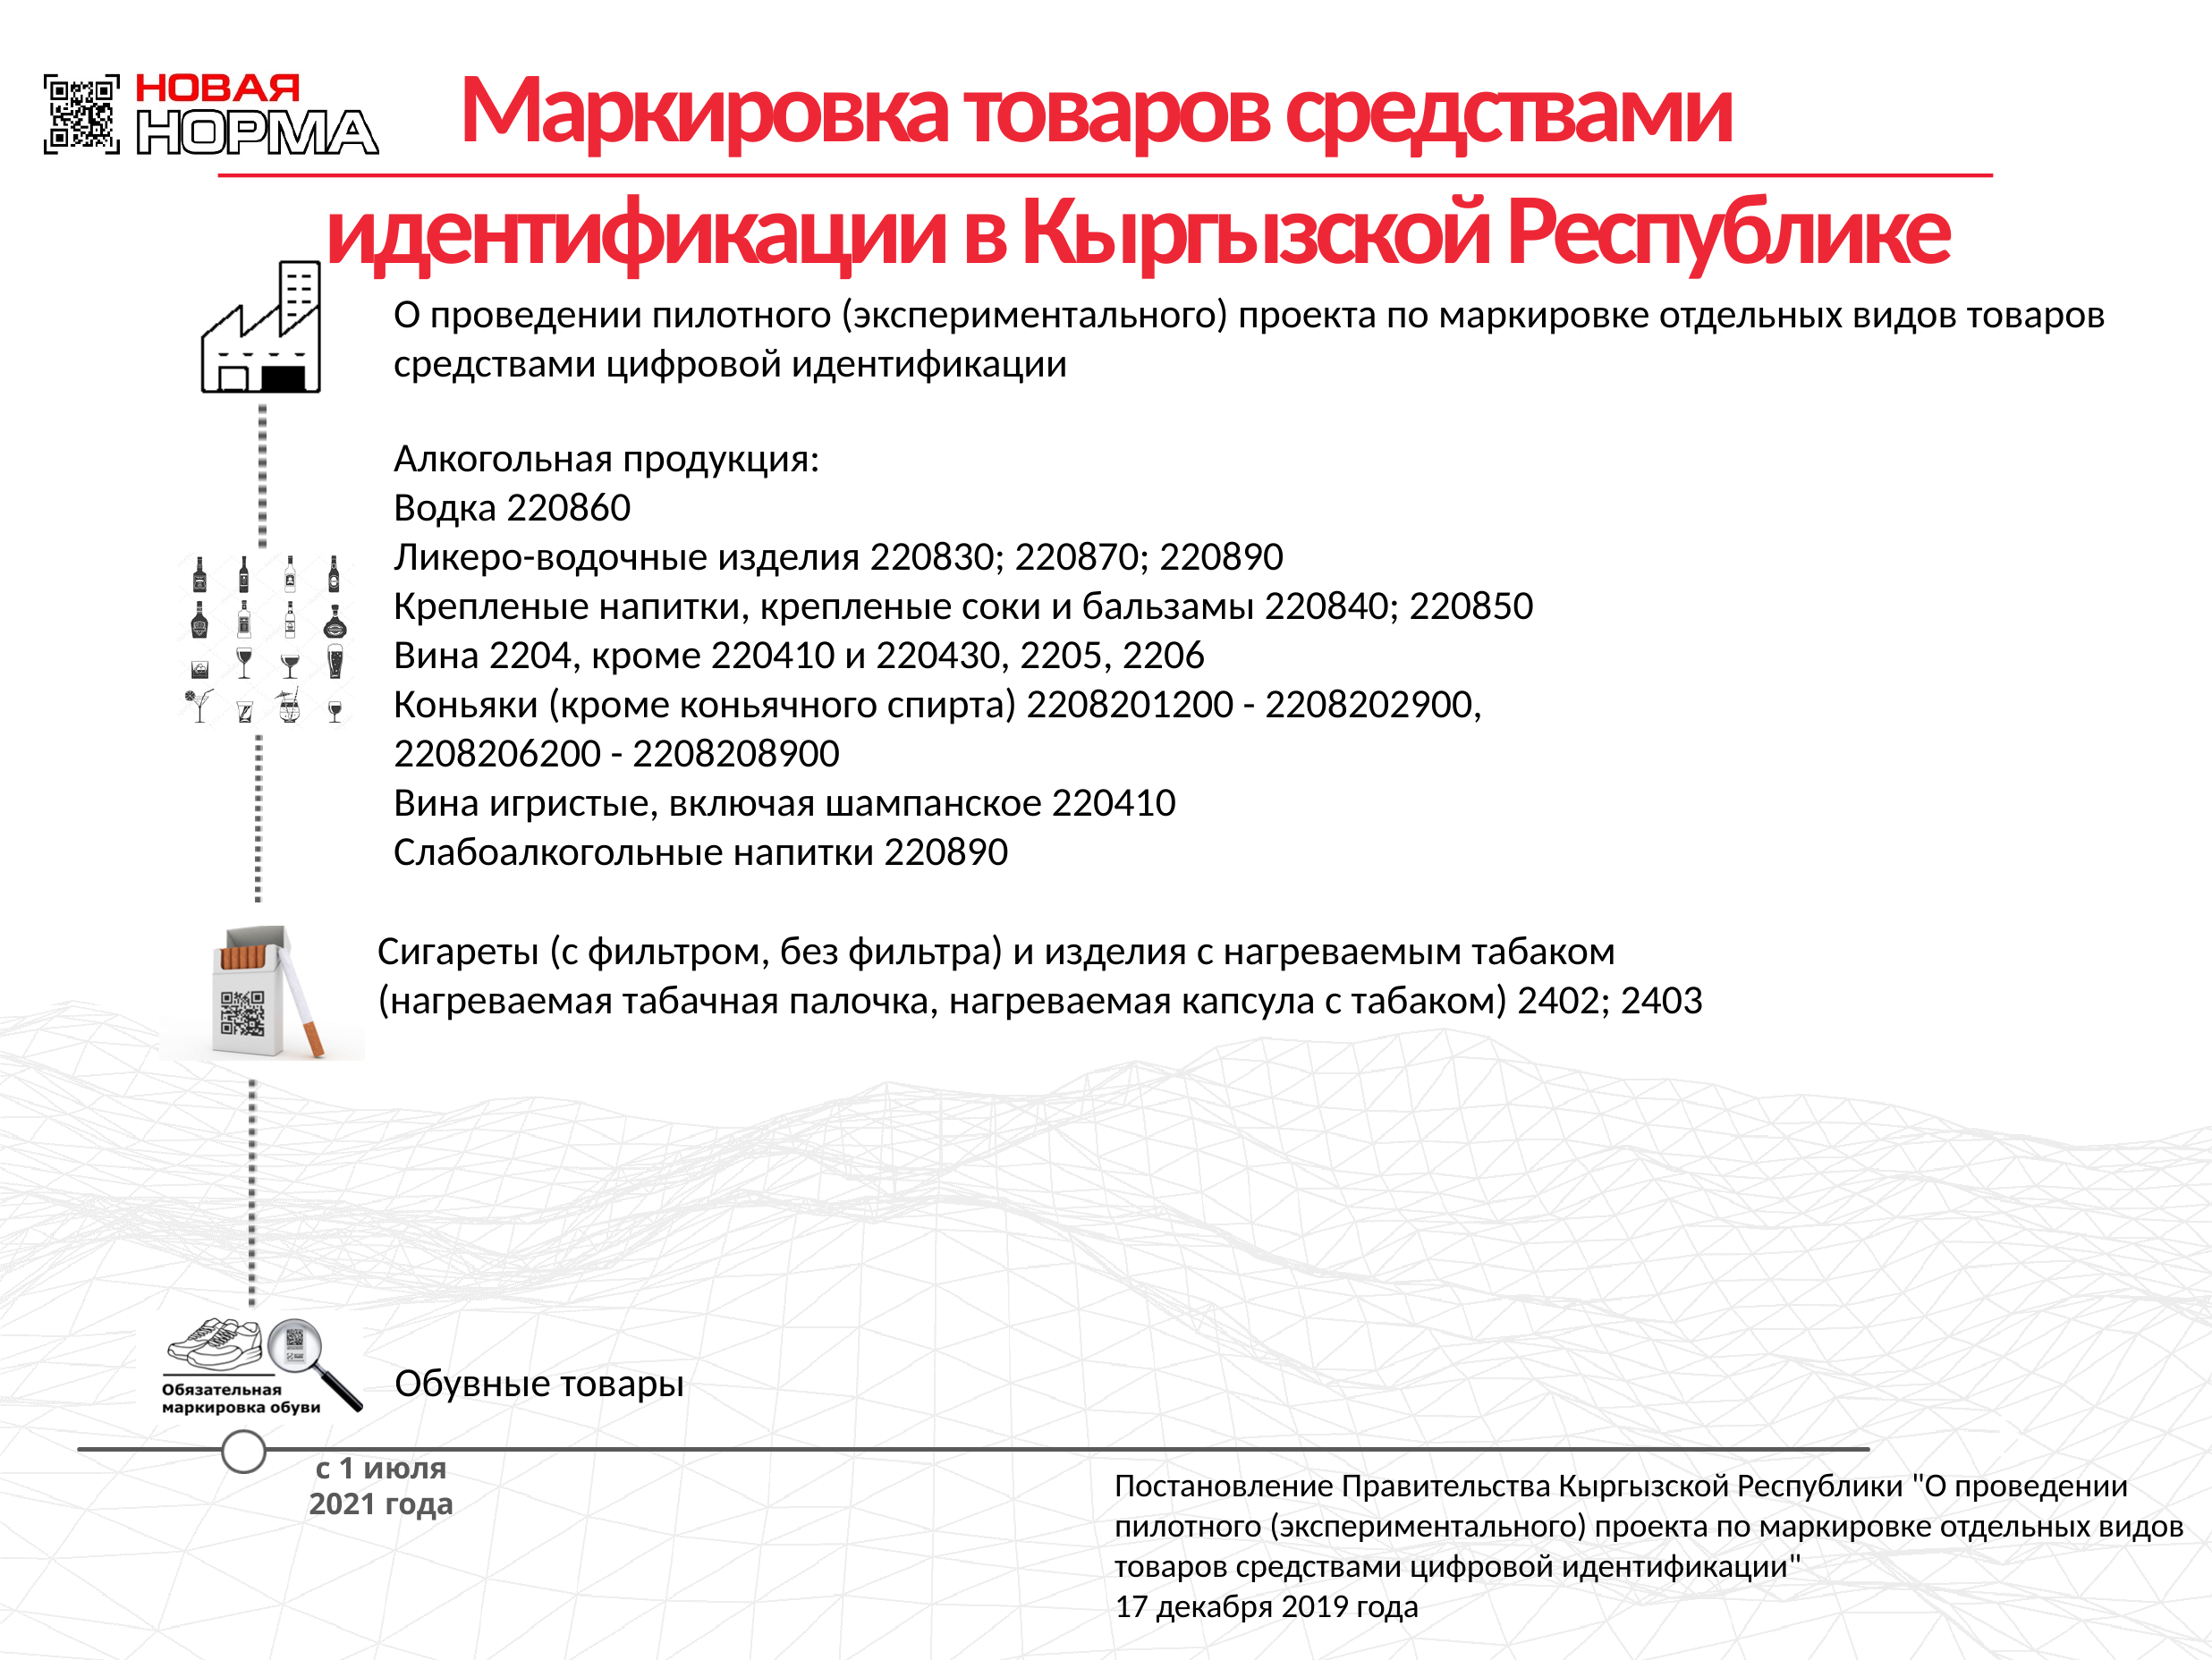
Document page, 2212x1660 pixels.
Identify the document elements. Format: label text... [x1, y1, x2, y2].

text_box Алкогольная продукция: Водка 220860 Ликеро-водочные изделия 220830; 220870; 220890 Крепленые напитки, крепленые соки и бальзамы 220840; 220850 Вина 2204, кроме 220410 и 220430, 2205, 2206 Коньяки (кроме коньячного спирта) 2208201200 - 2208202900, 2208206200 - 2208208900 Вина игристые, включая шампанское 220410 Слабоалкогольные напитки 220890 [380, 424, 2146, 880]
picture [0, 925, 2212, 1660]
picture [177, 401, 355, 902]
title Маркировка товаров средствами идентификации в Кыргызской Республике [322, 33, 2170, 313]
text_box Сигареты (с фильтром, без фильтра) и изделия с нагреваемым табаком (нагреваемая табачная палочка, нагреваемая капсула с табаком) 2402; 2403 [364, 917, 2130, 1002]
picture [42, 71, 380, 159]
text_box О проведении пилотного (экспериментального) проекта по маркировке отдельных видов товаров средствами цифровой идентификации [380, 280, 2146, 393]
picture [199, 258, 328, 397]
